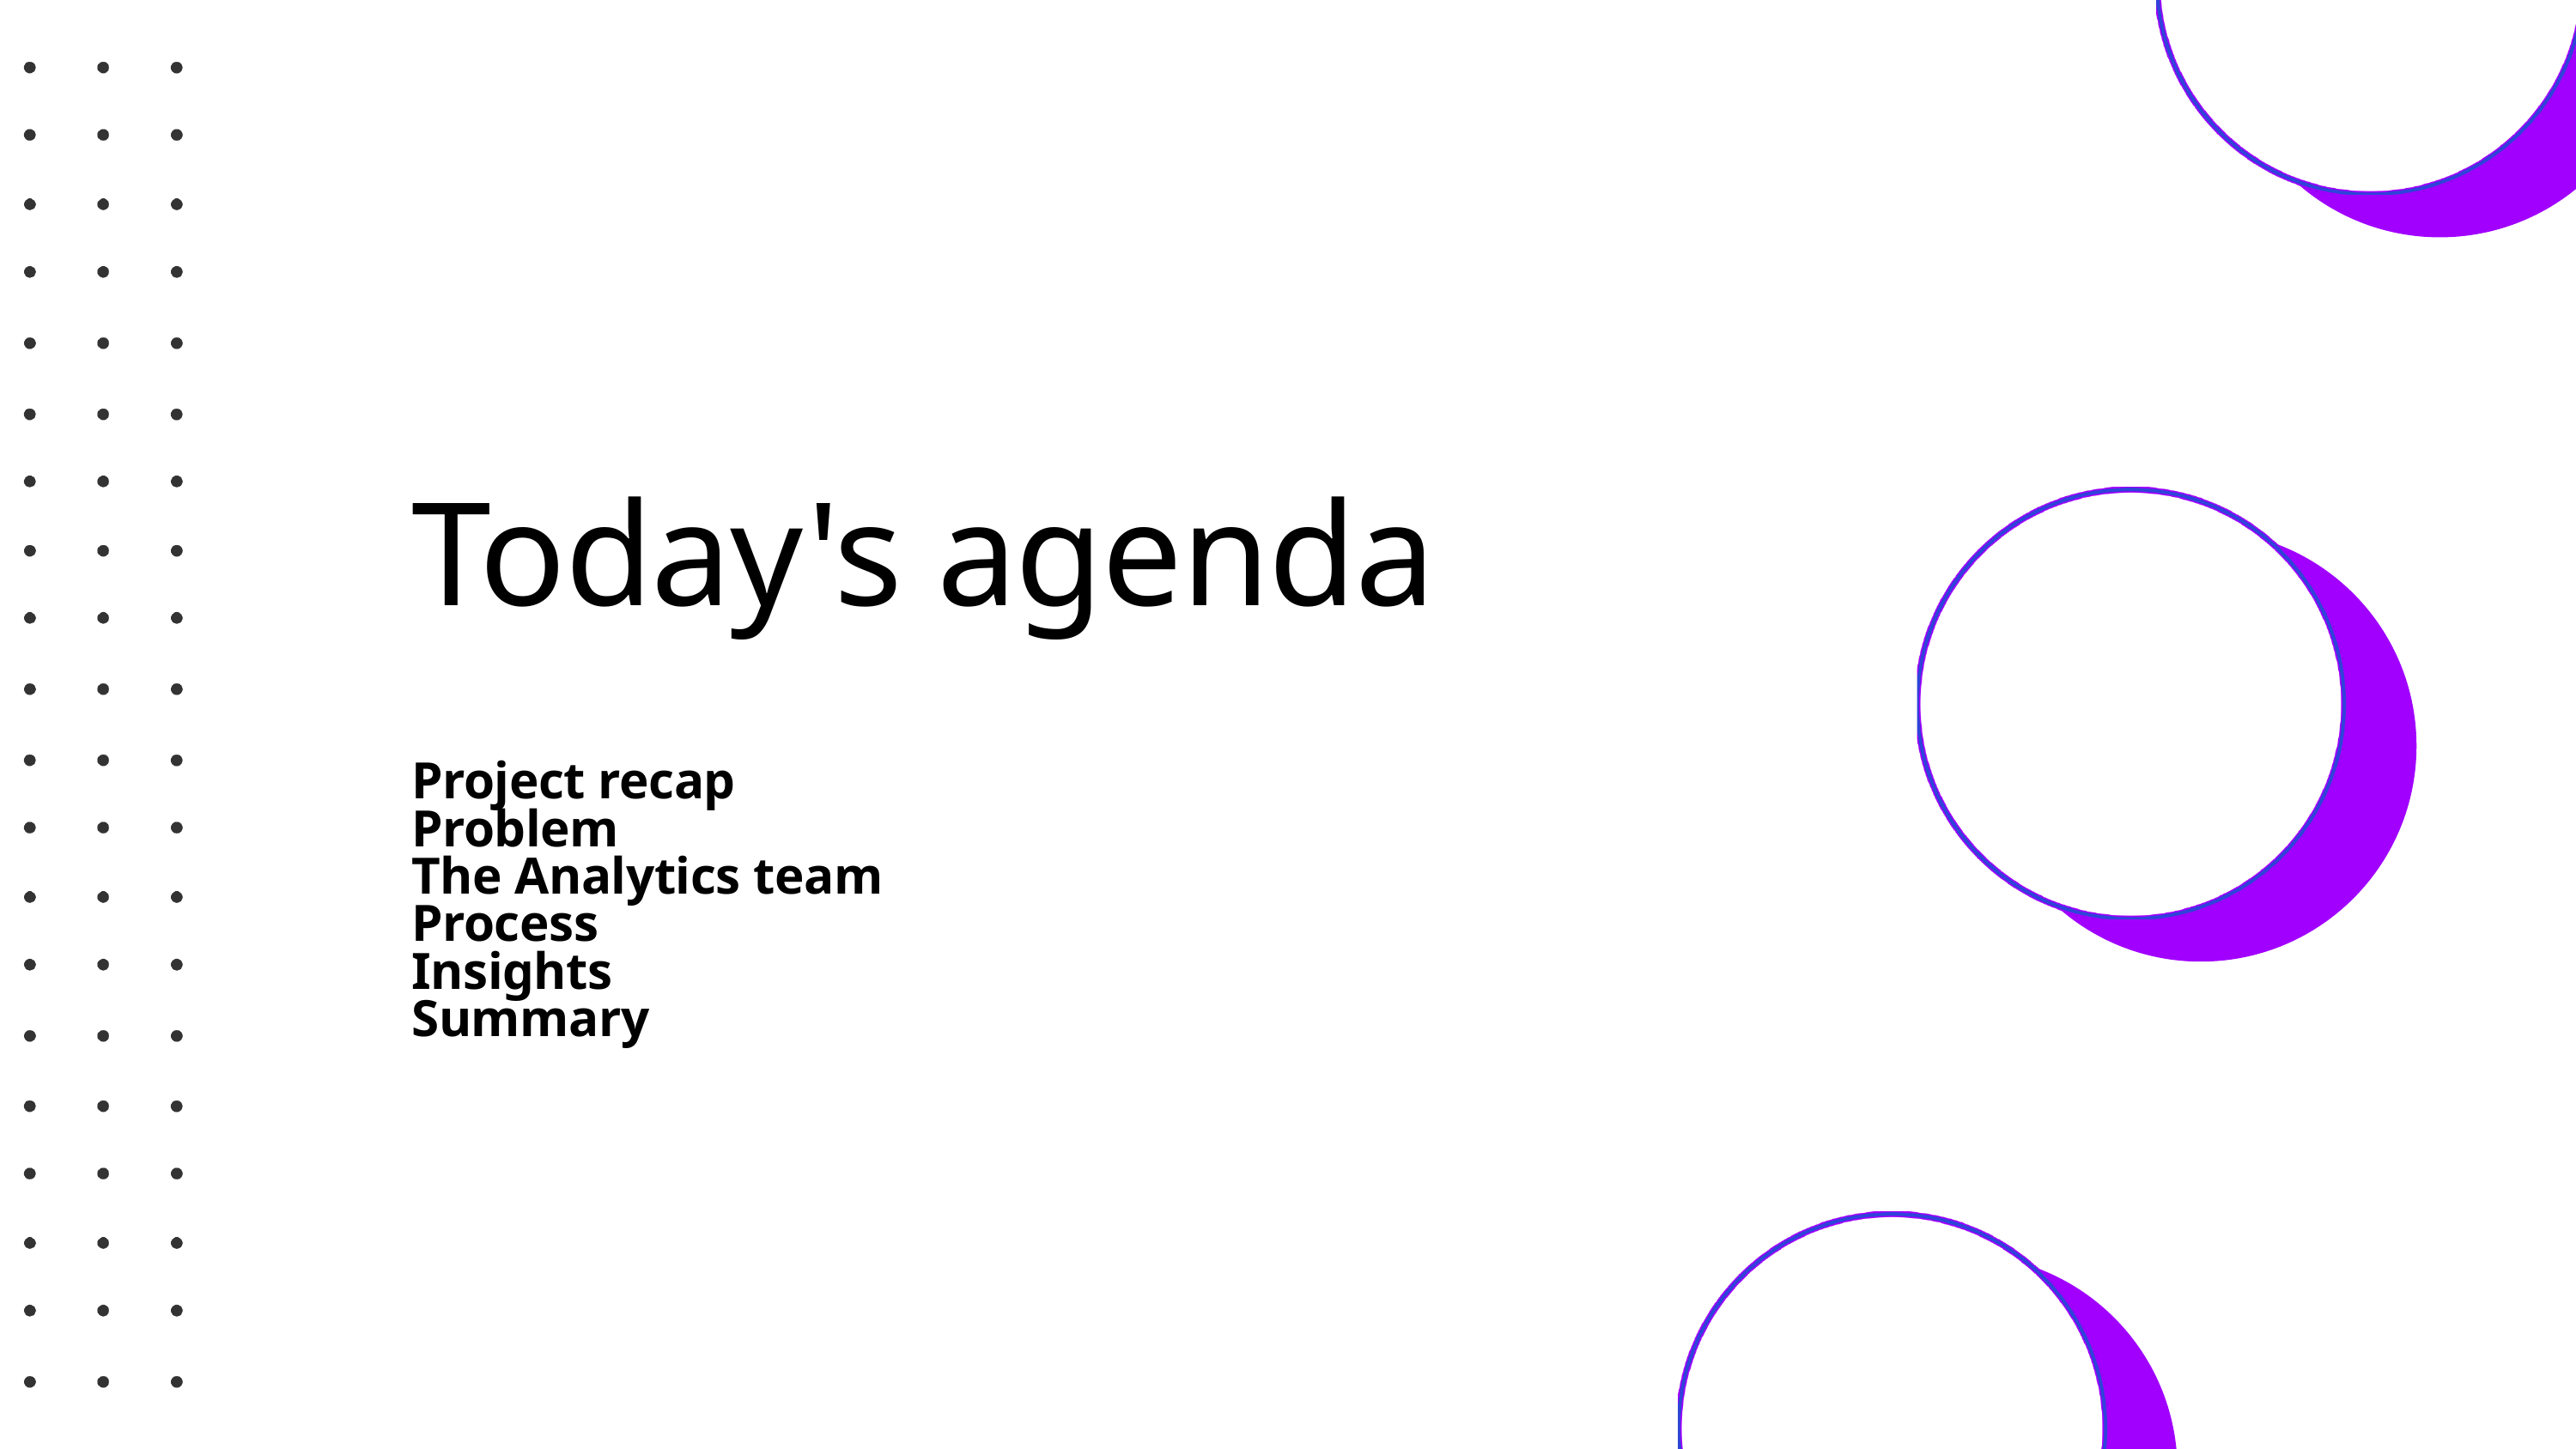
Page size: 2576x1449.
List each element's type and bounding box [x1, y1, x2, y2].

text_box [1677, 1210, 2178, 1449]
text_box [411, 462, 1634, 1122]
text_box [2155, 0, 2576, 238]
text_box [1917, 487, 2417, 962]
text_box [0, 57, 187, 1392]
